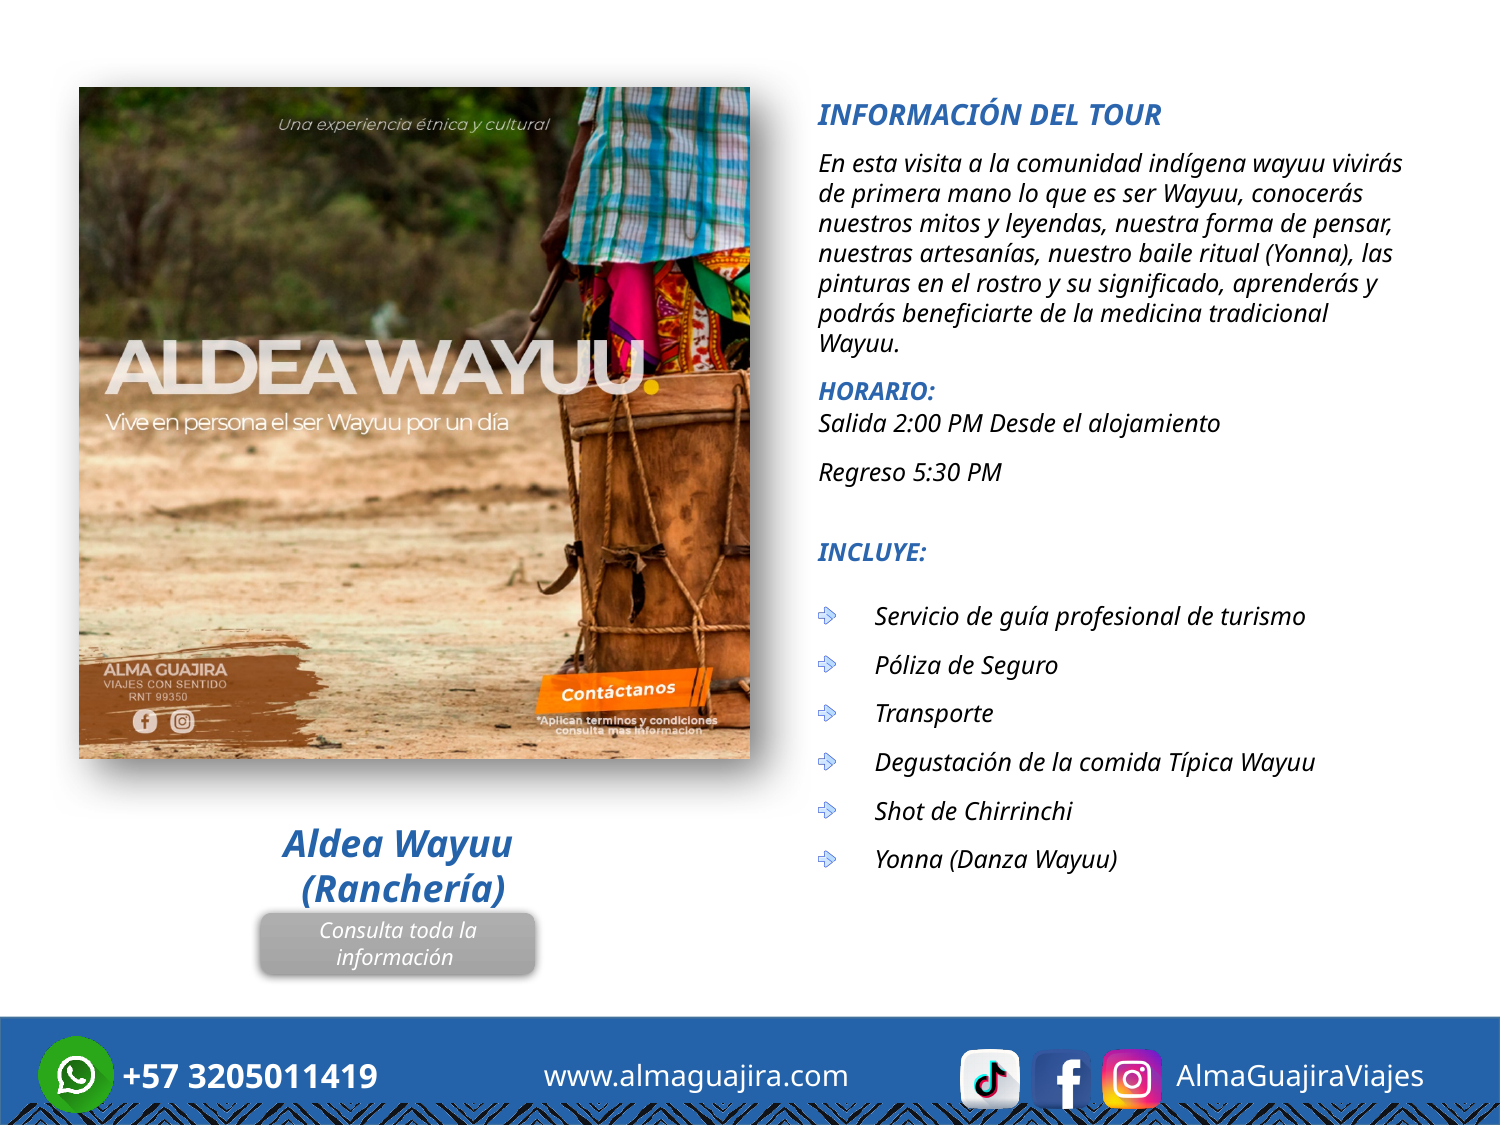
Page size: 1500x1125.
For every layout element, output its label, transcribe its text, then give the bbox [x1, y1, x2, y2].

text_box AlmaGuajiraViajes [1162, 1049, 1453, 1100]
picture [818, 655, 836, 673]
picture [818, 606, 836, 625]
picture [79, 87, 750, 759]
picture [818, 801, 836, 819]
picture [818, 752, 836, 771]
text_box www.almaguajira.com [529, 1049, 920, 1100]
picture [0, 1036, 1500, 1125]
text_box Consulta toda la información [261, 912, 536, 974]
text_box Aldea Wayuu (Ranchería) [132, 812, 675, 918]
text_box HORARIO: Salida 2:00 PM Desde el alojamiento Regreso 5:30 PM INCLUYE: Servicio de guía profesional de turismo Póliza de Seguro Transporte Degustación de la comida Típica Wayuu Shot de Chirrinchi Yonna (Danza Wayuu) [803, 365, 1472, 882]
picture [818, 704, 836, 722]
picture [818, 850, 836, 868]
text_box +57 3205011419 [114, 1047, 394, 1103]
text_box INFORMACIÓN DEL TOUR En esta visita a la comunidad indígena wayuu vivirás de primera mano lo que es ser Wayuu, conocerás nuestros mitos y leyendas, nuestra forma de pensar, nuestras artesanías, nuestro baile ritual (Yonna), las pinturas en el rostro y su significado, aprenderás y podrás beneficiarte de la medicina tradicional Wayuu. [803, 86, 1426, 365]
text_box [0, 1016, 1500, 1103]
